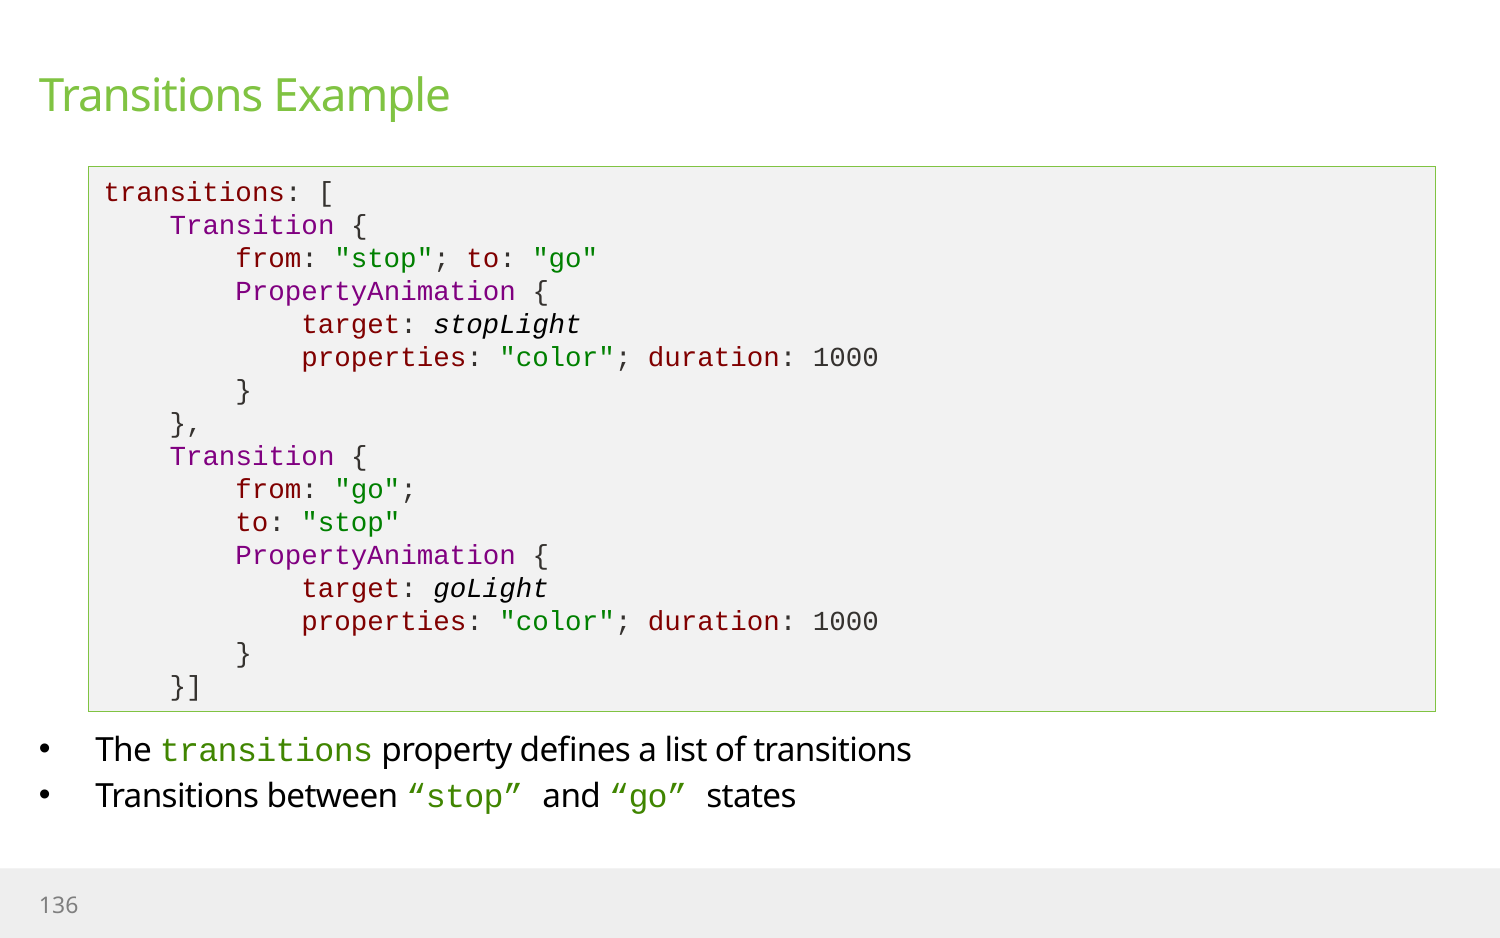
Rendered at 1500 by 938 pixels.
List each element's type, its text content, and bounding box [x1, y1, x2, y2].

list The transitions property defines a list of transitions Transitions between “stop” and “go” states [39, 727, 1272, 850]
slide_number 136 [39, 892, 410, 921]
title Transitions Example [39, 66, 1052, 196]
text_box transitions: [ Transition { from: "stop"; to: "go" PropertyAnimation { target: stopLight properties: "color"; duration: 1000 } }, Transition { from: "go"; to: "stop" PropertyAnimation { target: goLight properties: "color"; duration: 1000 } }] [88, 166, 1436, 712]
